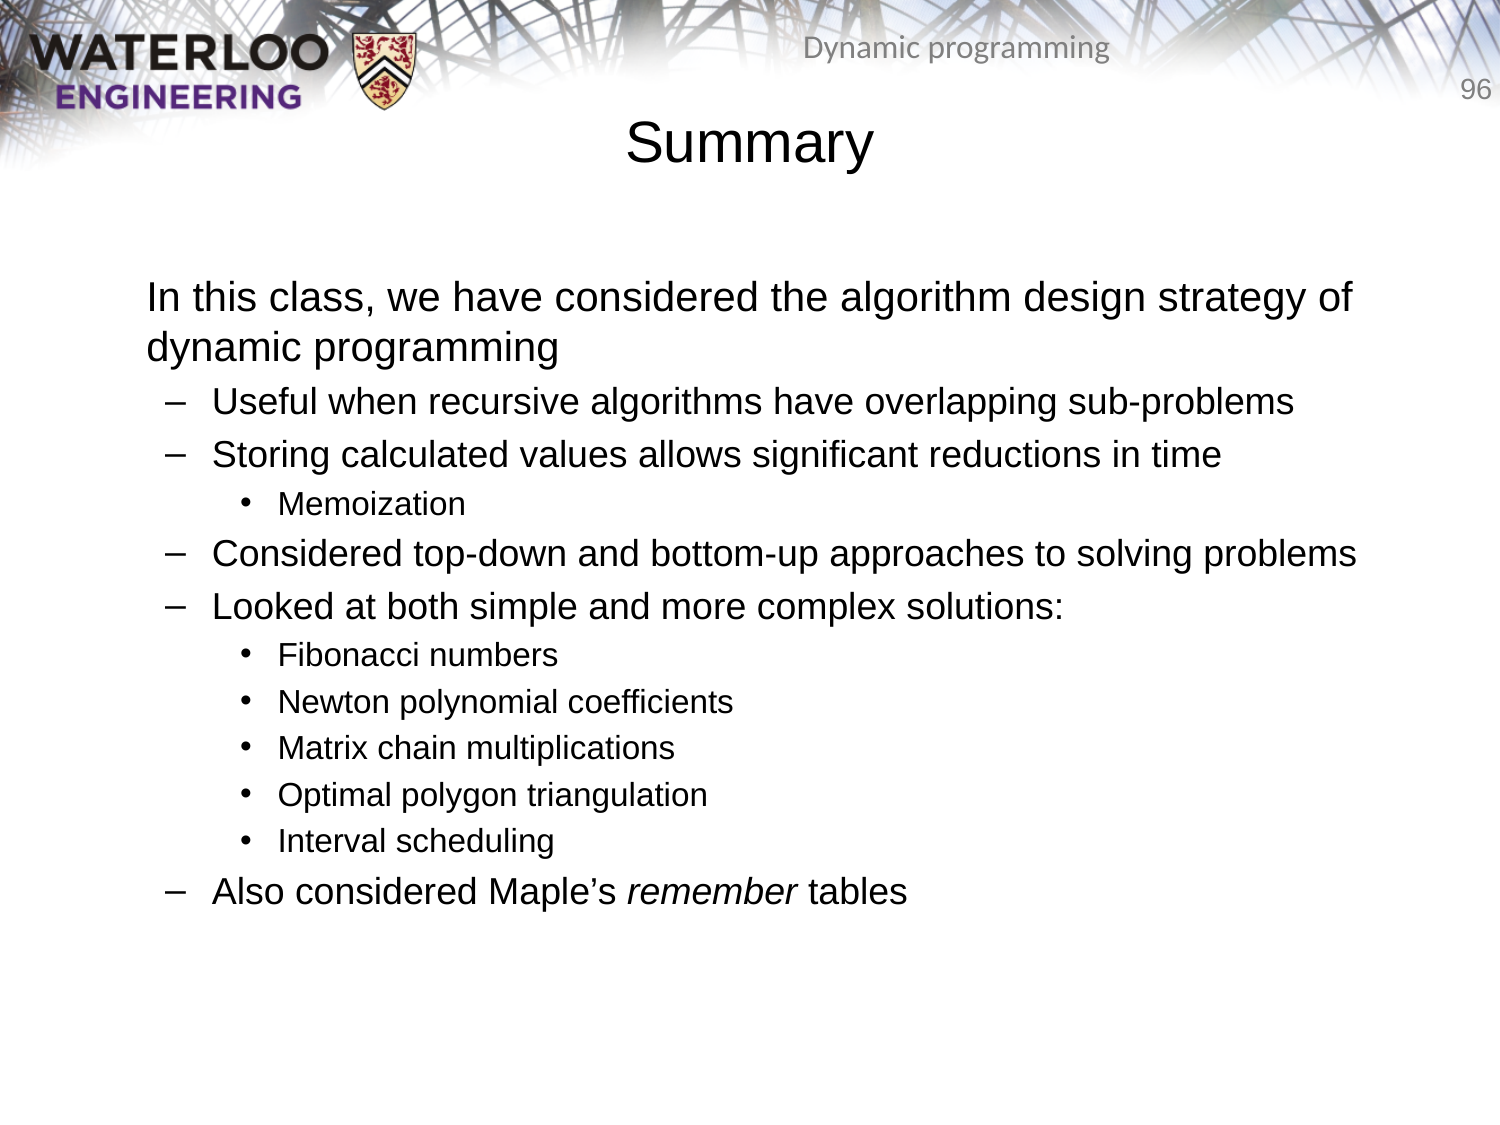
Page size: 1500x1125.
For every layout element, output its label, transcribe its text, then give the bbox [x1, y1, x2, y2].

picture [0, 0, 1500, 1125]
list In this class, we have considered the algorithm design strategy of dynamic programming Useful when recursive algorithms have overlapping sub-problems Storing calculated values allows significant reductions in time Memoization Considered top-down and bottom-up approaches to solving problems Looked at both simple and more complex solutions: Fibonacci numbers Newton polynomial coefficients Matrix chain multiplications Optimal polygon triangulation Interval scheduling Also considered Maple’s remember tables [74, 262, 1426, 1006]
title Summary [74, 44, 1426, 233]
